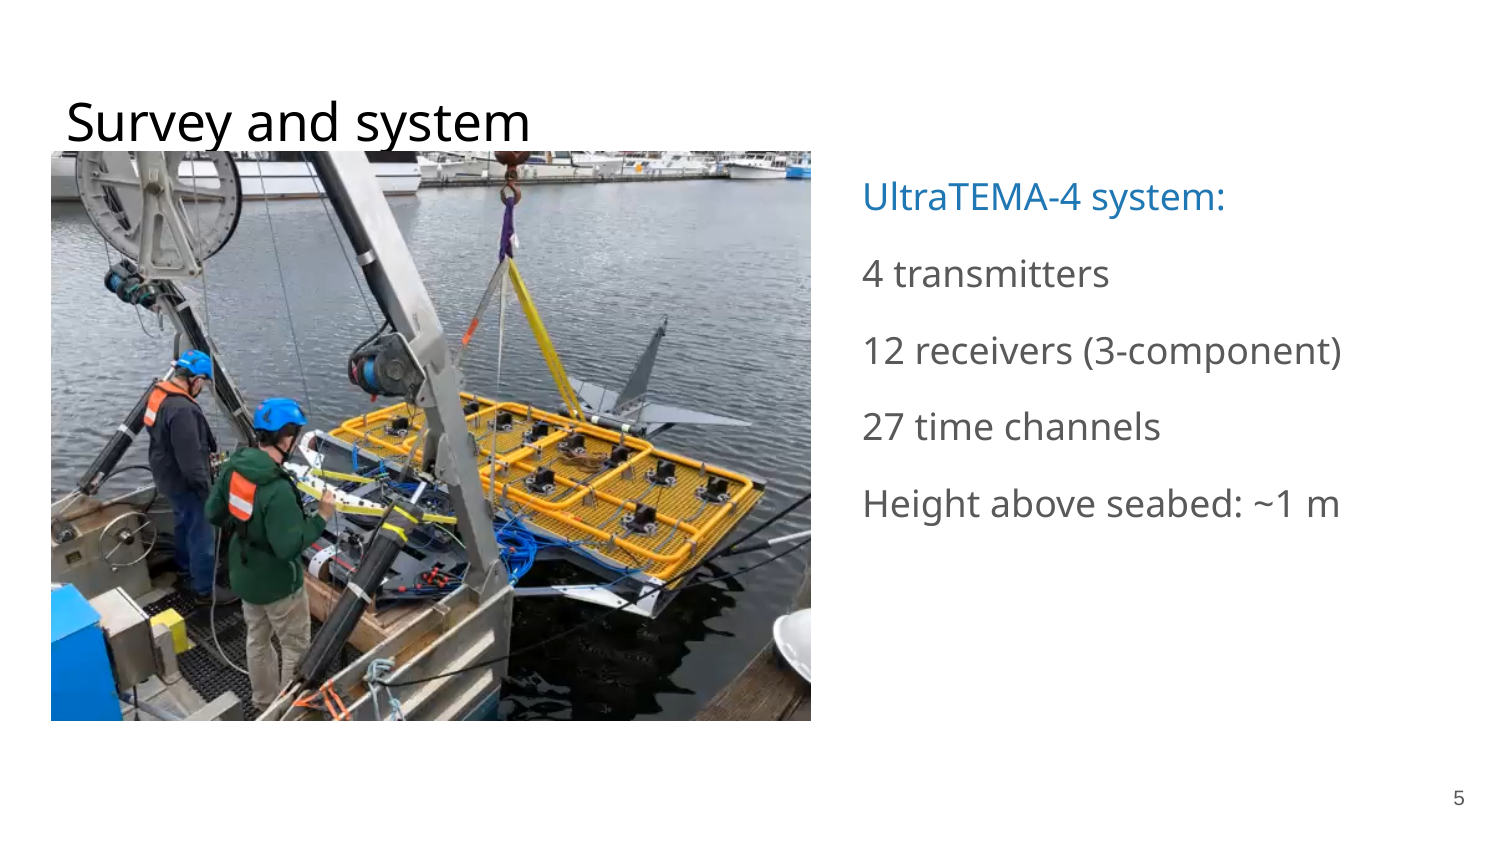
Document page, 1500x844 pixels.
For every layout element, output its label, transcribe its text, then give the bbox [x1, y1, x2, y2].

list UltraTEMA-4 system: 4 transmitters 12 receivers (3-component) 27 time channels Height above seabed: ~1 m [847, 151, 1449, 712]
picture [50, 151, 811, 721]
slide_number ‹#› [1389, 764, 1480, 830]
title Survey and system [51, 72, 1449, 167]
